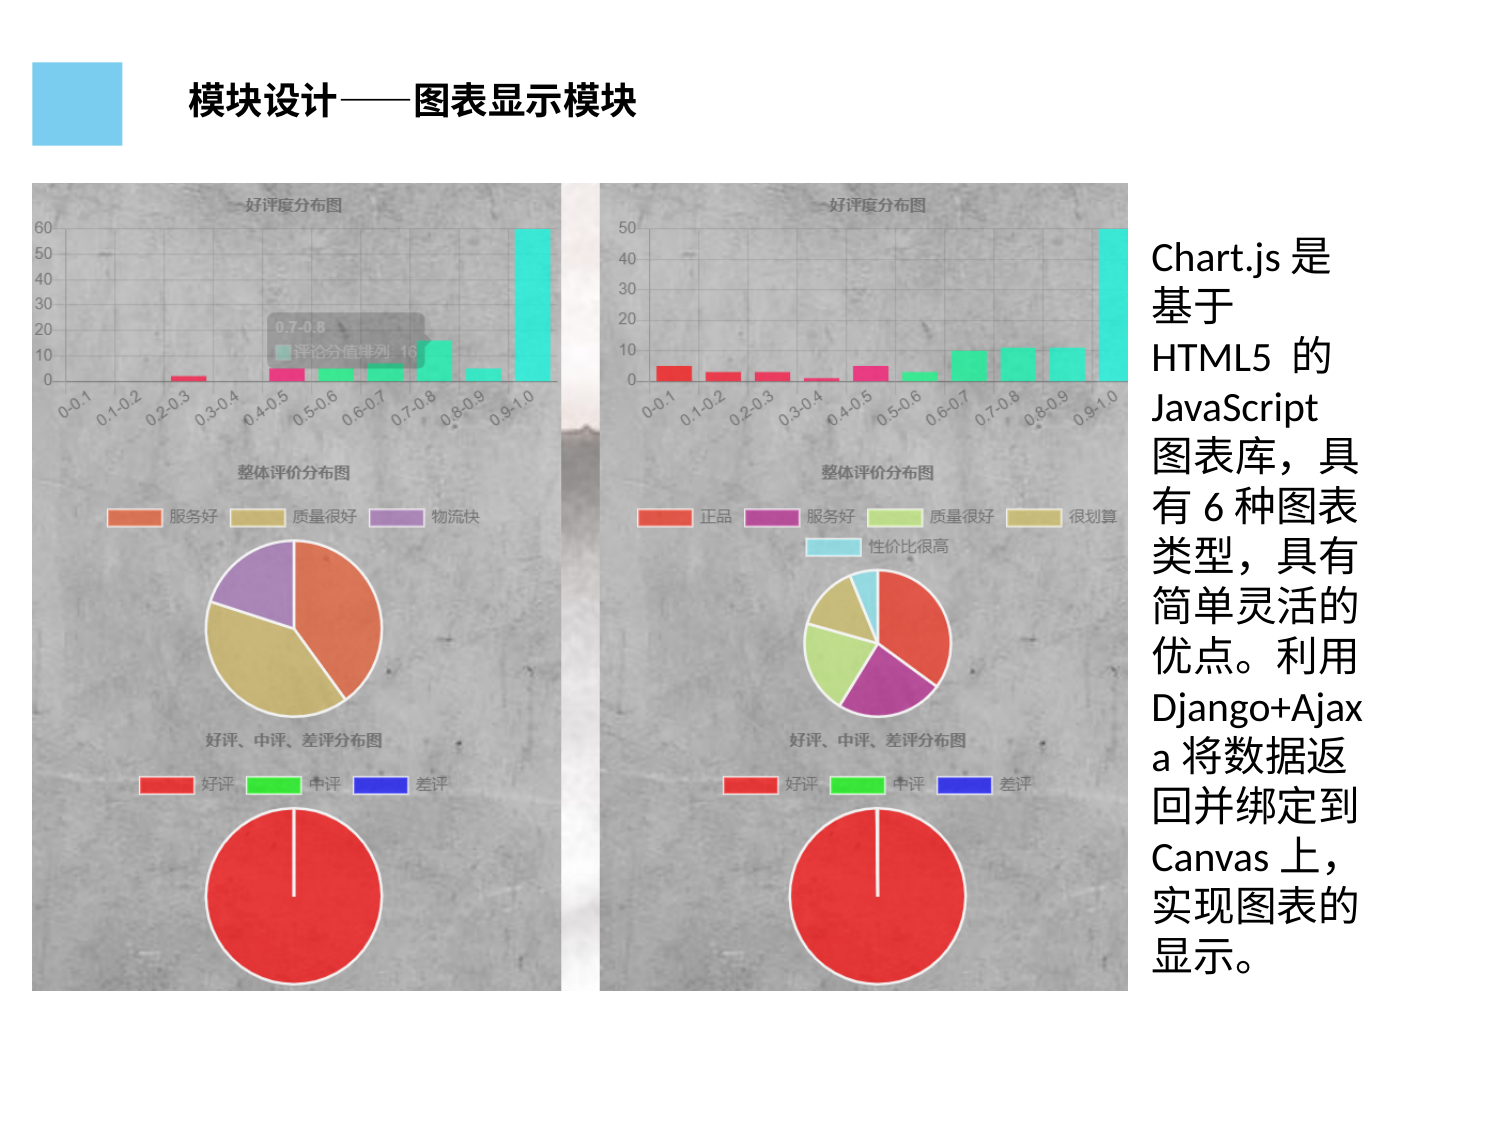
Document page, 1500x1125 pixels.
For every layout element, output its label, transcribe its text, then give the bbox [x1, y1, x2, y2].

text_box 模块设计——图表显示模块 [173, 69, 666, 130]
picture [32, 183, 1128, 991]
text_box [32, 62, 147, 146]
text_box Chart.js是基于 HTML5 的 JavaScript 图表库，具有6种图表类型，具有简单灵活的优点。利用Django+Ajaxa将数据返回并绑定到Canvas上，实现图表的显示。 [1136, 172, 1389, 1038]
